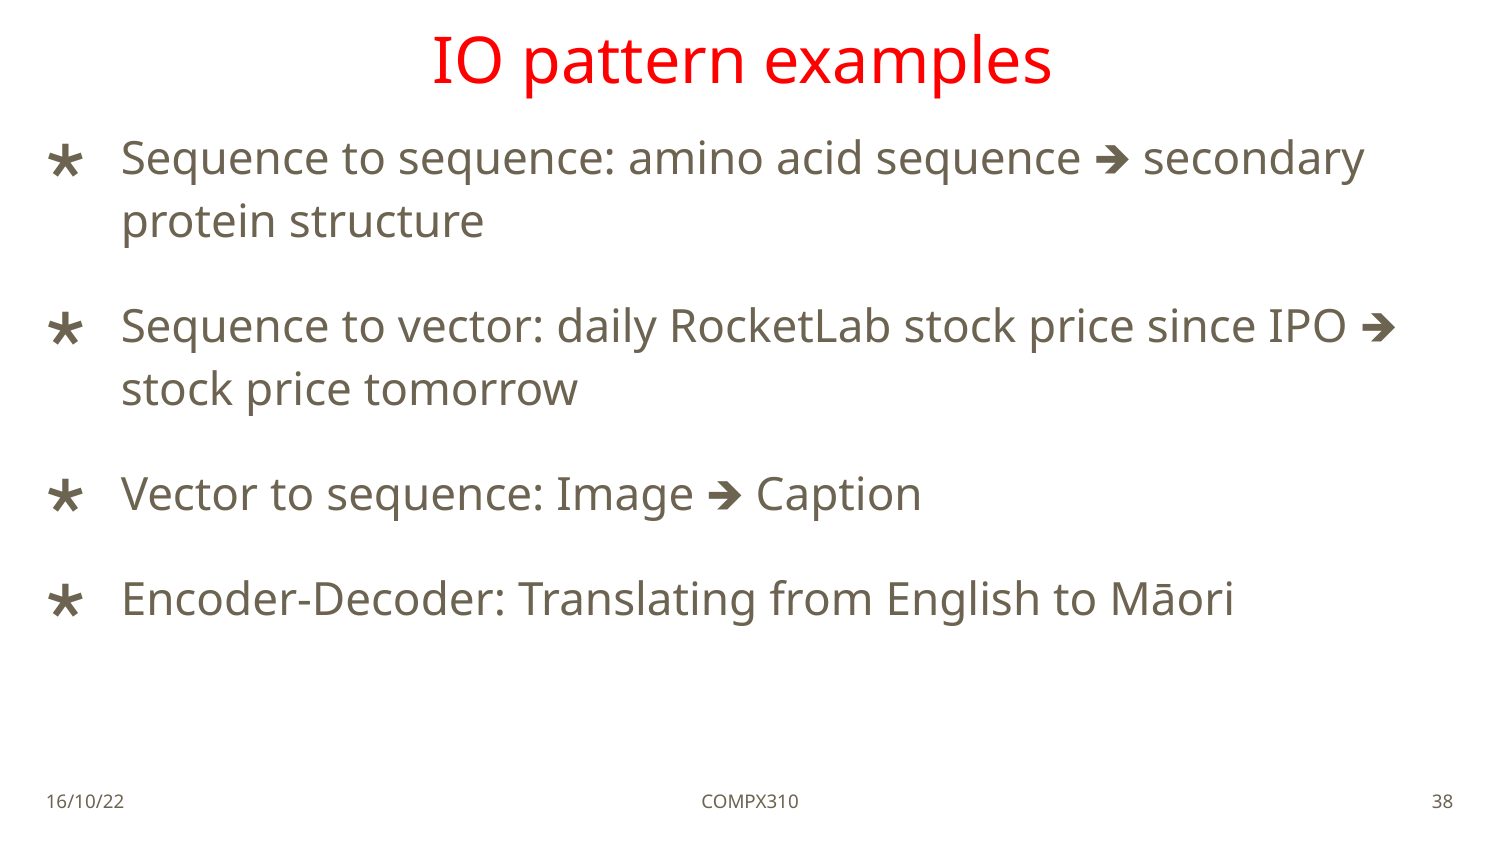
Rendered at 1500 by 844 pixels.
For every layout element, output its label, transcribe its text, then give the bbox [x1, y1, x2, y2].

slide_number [30, 782, 381, 827]
title IO pattern examples [30, 11, 1456, 106]
slide_number 38 [1118, 782, 1469, 827]
footer COMPX310 [512, 782, 988, 827]
list Sequence to sequence: amino acid sequence 🡺 secondary protein structure Sequence to vector: daily RocketLab stock price since IPO 🡺 stock price tomorrow Vector to sequence: Image 🡺 Caption Encoder-Decoder: Translating from English to Māori [30, 113, 1456, 754]
